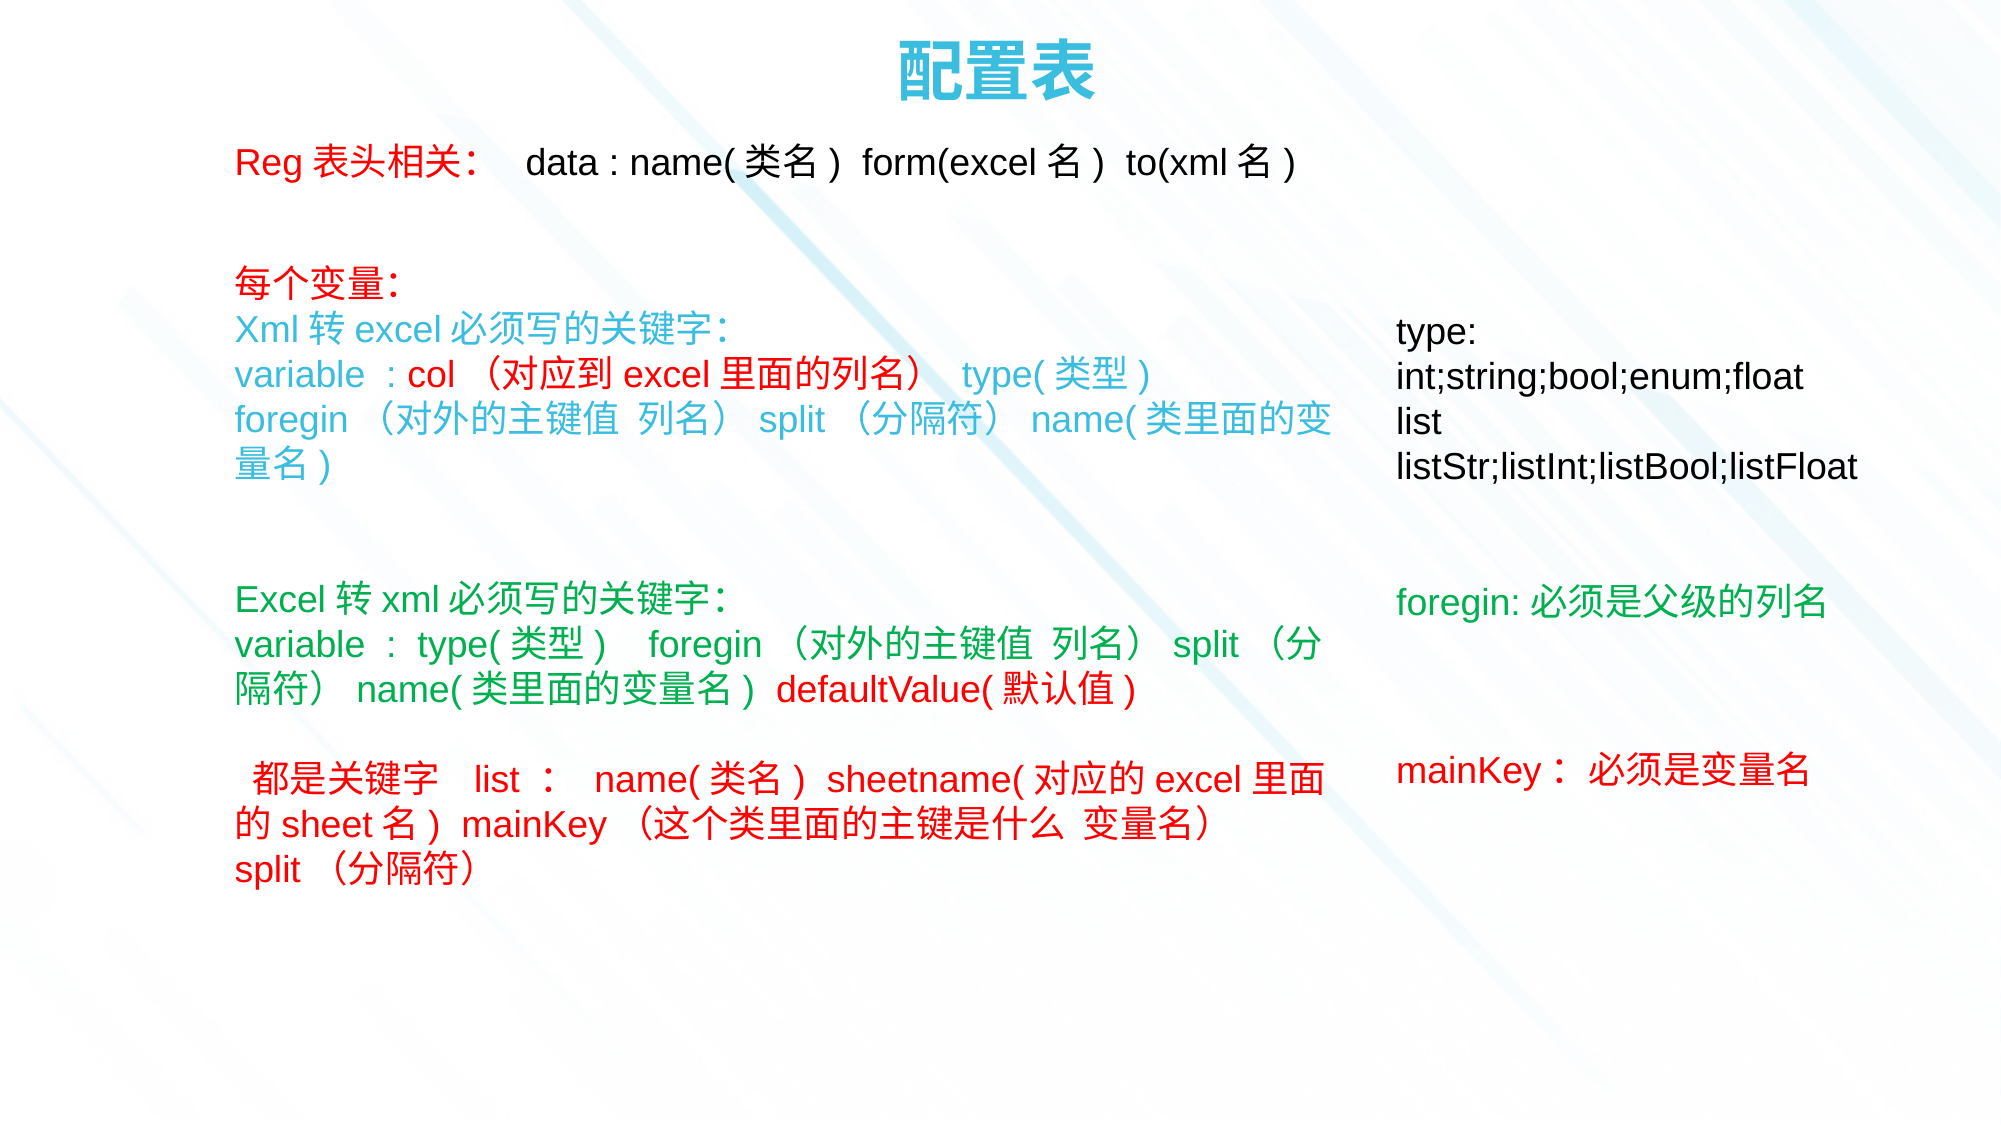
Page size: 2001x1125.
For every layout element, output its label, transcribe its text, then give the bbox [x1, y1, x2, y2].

text_box Reg表头相关： data : name(类名) form(excel名) to(xml名) [219, 130, 1351, 191]
text_box type: int;string;bool;enum;float list listStr;listInt;listBool;listFloat [1381, 299, 1938, 495]
text_box mainKey：必须是变量名 [1381, 738, 1897, 799]
title 配置表 [134, 40, 1860, 108]
text_box 每个变量： Xml转excel必须写的关键字： variable : col（对应到excel里面的列名） type(类型) foregin（对外的主键值 列名）split（分隔符）name(类里面的变量名) Excel转xml必须写的关键字： variable : type(类型) foregin（对外的主键值 列名）split（分隔符）name(类里面的变量名) defaultValue(默认值) 都是关键字 list ： name(类名) sheetname(对应的excel里面的sheet名) mainKey（这个类里面的主键是什么 变量名） split（分隔符） [219, 252, 1351, 987]
text_box foregin:必须是父级的列名 [1381, 570, 1897, 630]
